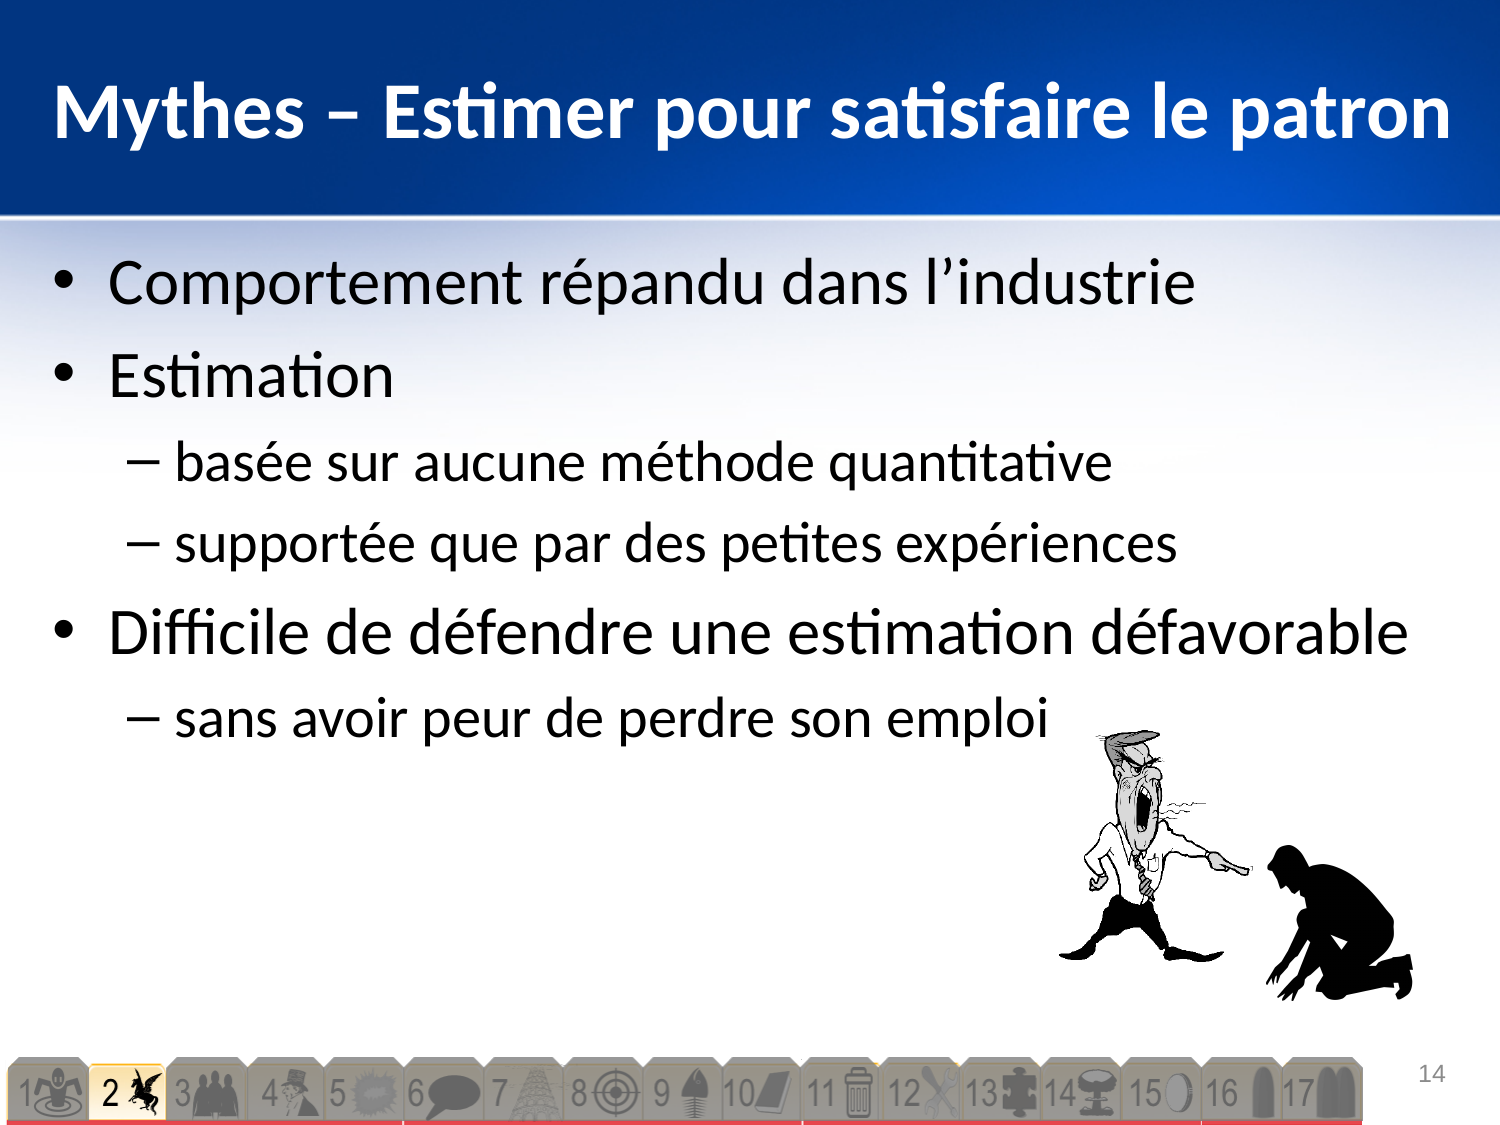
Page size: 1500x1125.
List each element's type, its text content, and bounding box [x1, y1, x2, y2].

slide_number 14 [1111, 1042, 1462, 1103]
text_box [62, 199, 1413, 800]
title Mythes – Estimer pour satisfaire le patron [37, 12, 1477, 200]
list Comportement répandu dans l’industrie Estimation basée sur aucune méthode quantitative supportée que par des petites expériences Difficile de défendre une estimation défavorable sans avoir peur de perdre son emploi [37, 230, 1463, 1031]
picture [0, 0, 1500, 1125]
